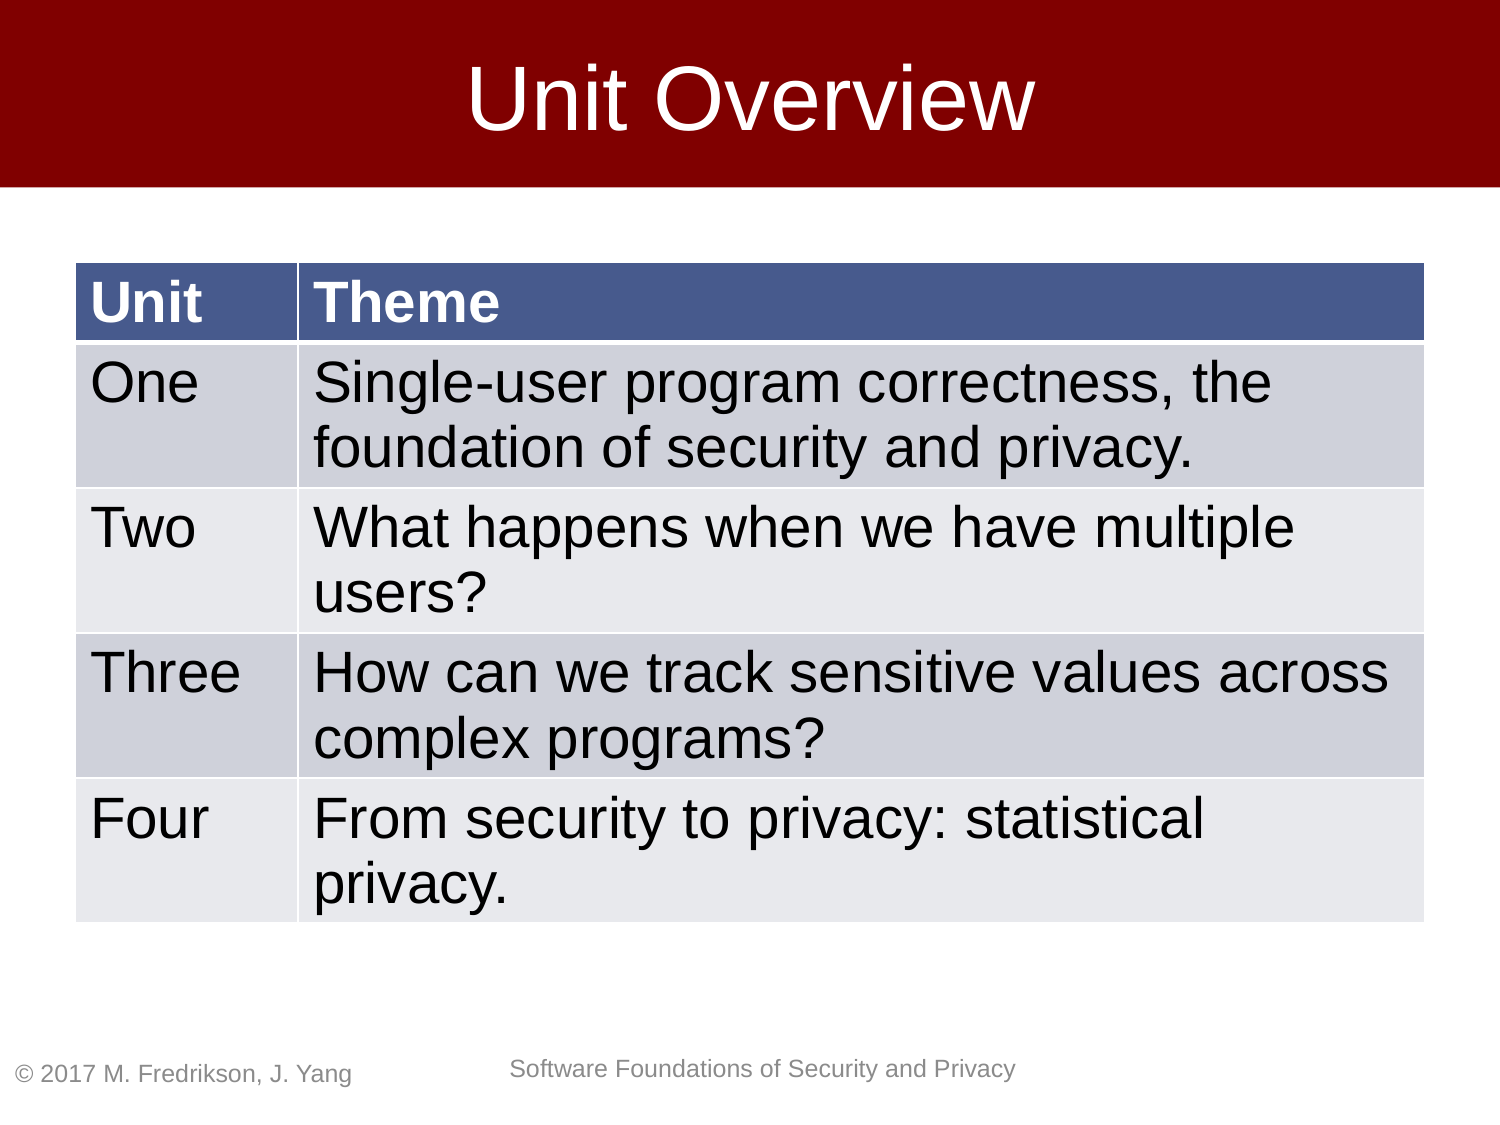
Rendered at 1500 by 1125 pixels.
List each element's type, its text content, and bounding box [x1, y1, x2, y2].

table_cell What happens when we have multiple users? [299, 489, 1424, 632]
table_cell From security to privacy: statistical privacy. [299, 779, 1424, 922]
title Unit Overview [0, 0, 1500, 188]
table_header Theme [299, 263, 1424, 340]
table_header Unit [76, 263, 297, 340]
table_cell Two [76, 489, 297, 632]
table_cell Three [76, 634, 297, 777]
table_cell Four [76, 779, 297, 922]
table_cell Single-user program correctness, the foundation of security and privacy. [299, 345, 1424, 487]
table_cell One [76, 345, 297, 487]
footer © 2017 M. Fredrikson, J. Yang [0, 1042, 475, 1103]
table_cell How can we track sensitive values across complex programs? [299, 634, 1424, 777]
